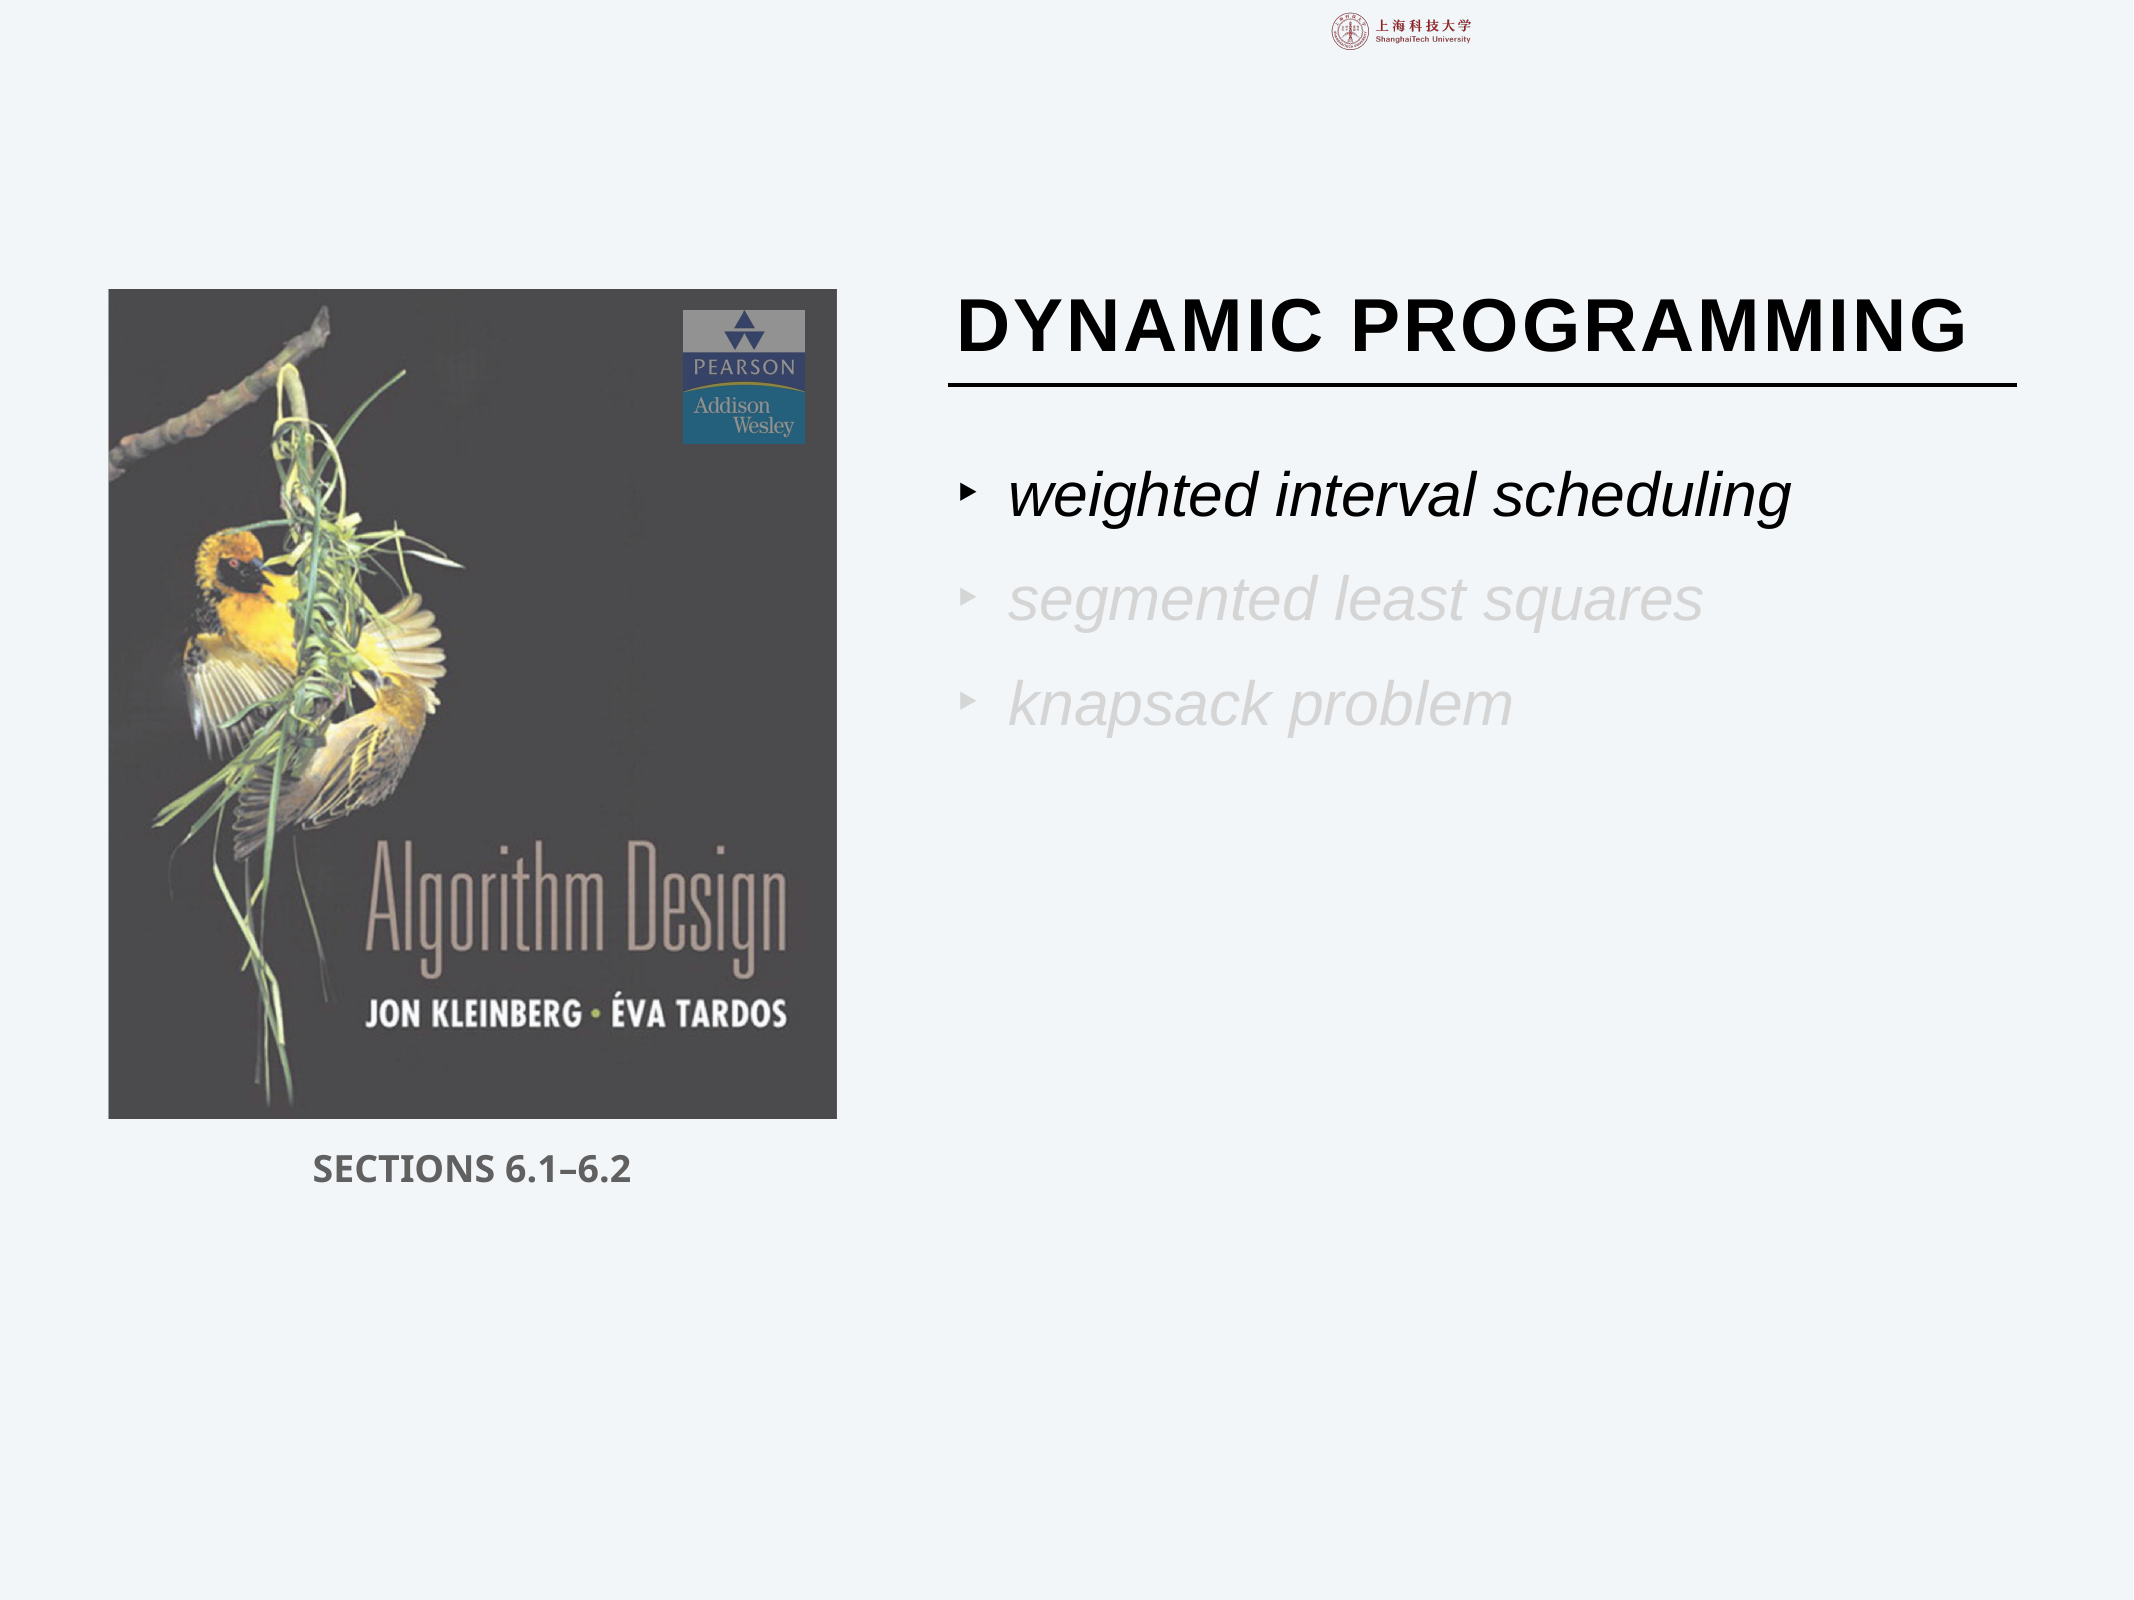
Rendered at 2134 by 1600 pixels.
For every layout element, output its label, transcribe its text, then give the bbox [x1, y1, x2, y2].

title Dynamic Programming [947, 268, 2082, 384]
picture [107, 289, 837, 1120]
list Sections 6.1–6.2 [107, 1129, 838, 1192]
list weighted interval scheduling segmented least squares knapsack problem [947, 416, 2084, 1355]
picture [1327, 0, 1478, 109]
